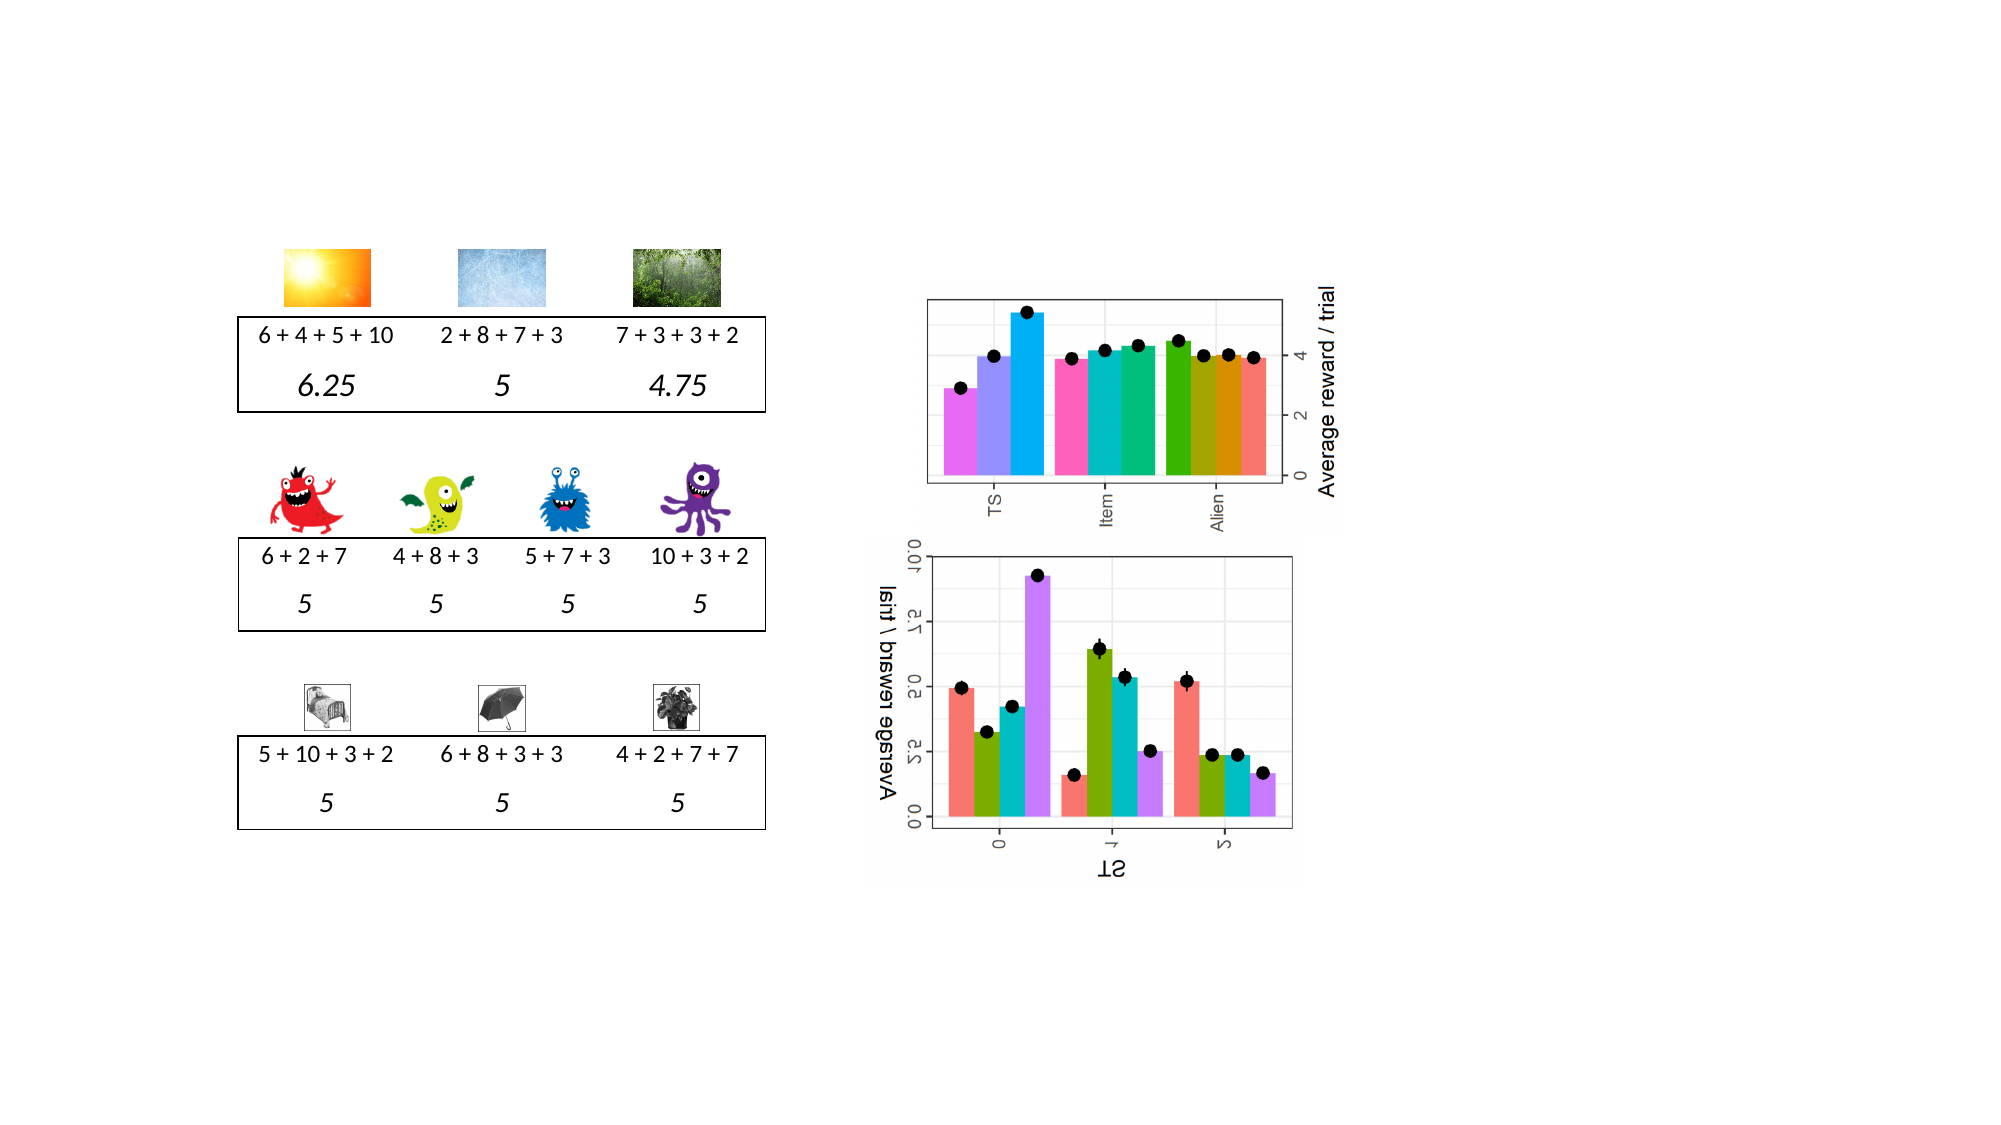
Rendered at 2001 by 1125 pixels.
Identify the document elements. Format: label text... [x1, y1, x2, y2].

table_cell 5 [414, 783, 590, 829]
picture [478, 685, 526, 732]
table_cell 5 [634, 585, 765, 630]
picture [458, 249, 546, 308]
table_header 10 + 3 + 2 [634, 539, 765, 585]
table_header 4 + 8 + 3 [370, 539, 502, 585]
picture [653, 684, 700, 731]
table_cell 5 [414, 364, 590, 411]
table_cell 6.25 [239, 364, 414, 411]
table_cell 5 [370, 585, 502, 630]
table_header 6 + 2 + 7 [239, 539, 370, 585]
picture [865, 196, 1340, 933]
table_header 5 + 7 + 3 [502, 539, 634, 585]
picture [304, 684, 351, 731]
table_header 6 + 4 + 5 + 10 [239, 318, 414, 364]
table_cell 5 [502, 585, 634, 630]
table_cell 4.75 [590, 364, 765, 411]
table_cell 5 [590, 783, 765, 829]
picture [268, 461, 345, 538]
picture [399, 463, 476, 540]
table_cell 5 [239, 783, 414, 829]
table_header 5 + 10 + 3 + 2 [239, 737, 414, 783]
picture [633, 249, 721, 308]
table_header 7 + 3 + 3 + 2 [590, 318, 765, 364]
table_cell 5 [239, 585, 370, 630]
picture [284, 249, 371, 308]
picture [527, 461, 603, 538]
picture [657, 460, 734, 537]
table_header 2 + 8 + 7 + 3 [414, 318, 590, 364]
table_header 4 + 2 + 7 + 7 [590, 737, 765, 783]
table_header 6 + 8 + 3 + 3 [414, 737, 590, 783]
